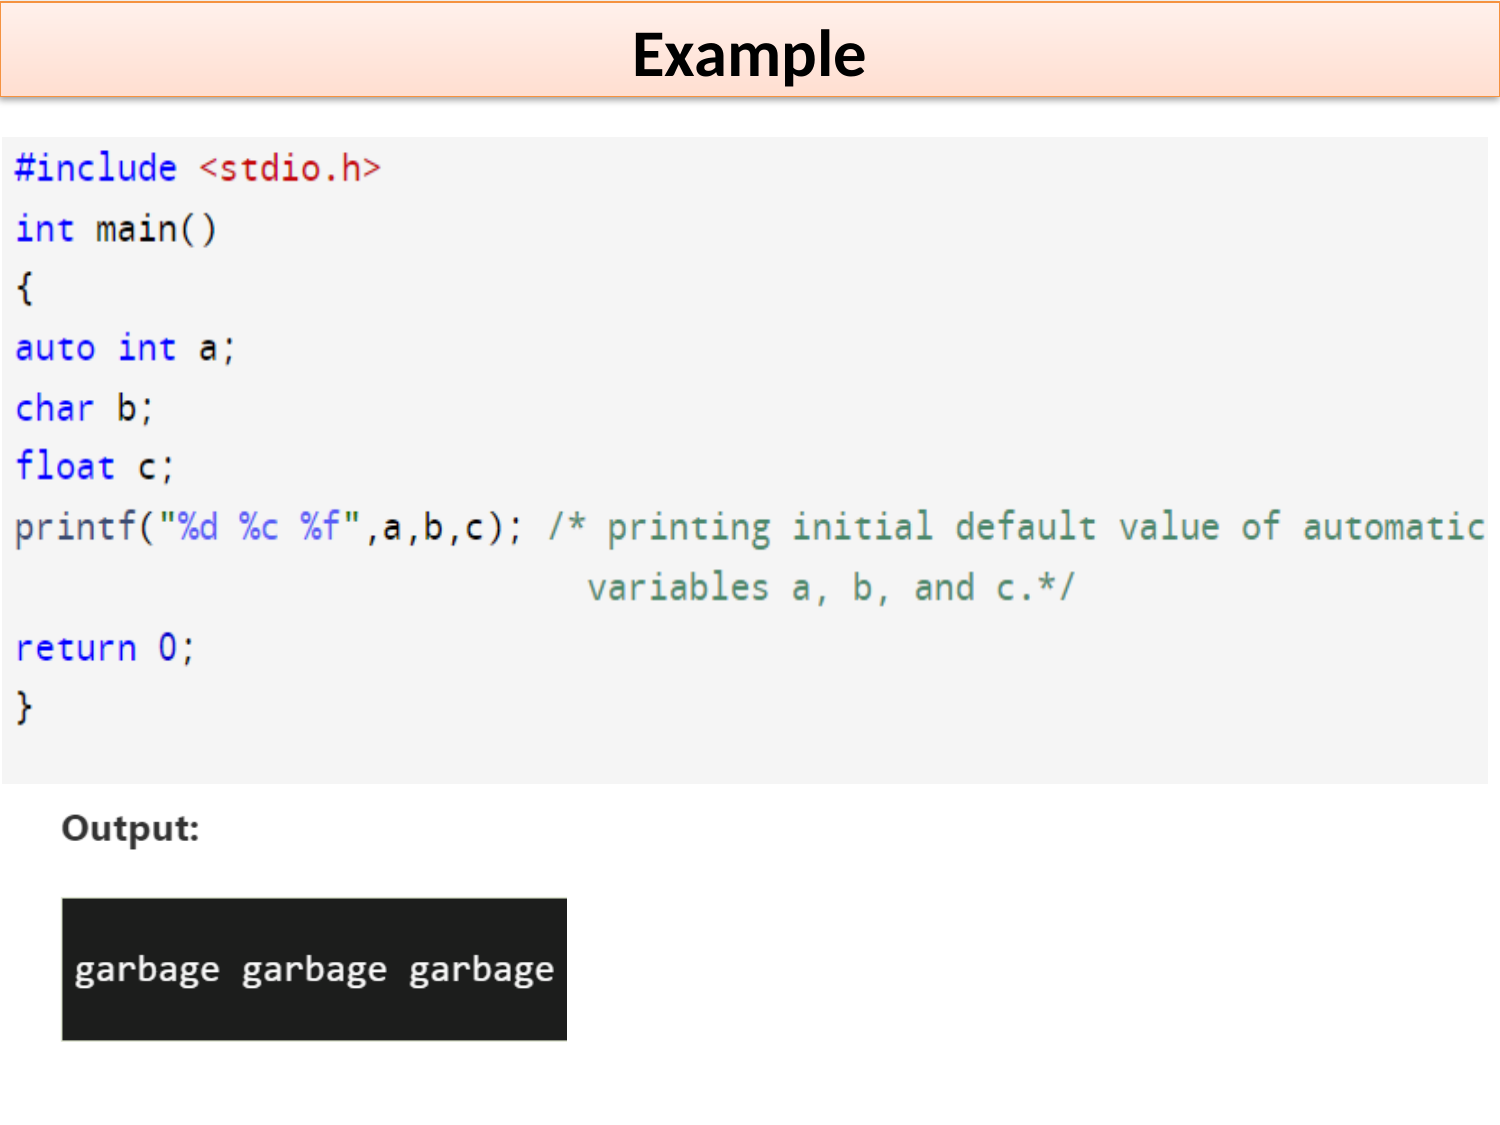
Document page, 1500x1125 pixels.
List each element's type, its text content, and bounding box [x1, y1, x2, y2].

text_box Example [0, 1, 1500, 97]
picture [53, 799, 567, 1055]
picture [2, 137, 1488, 784]
